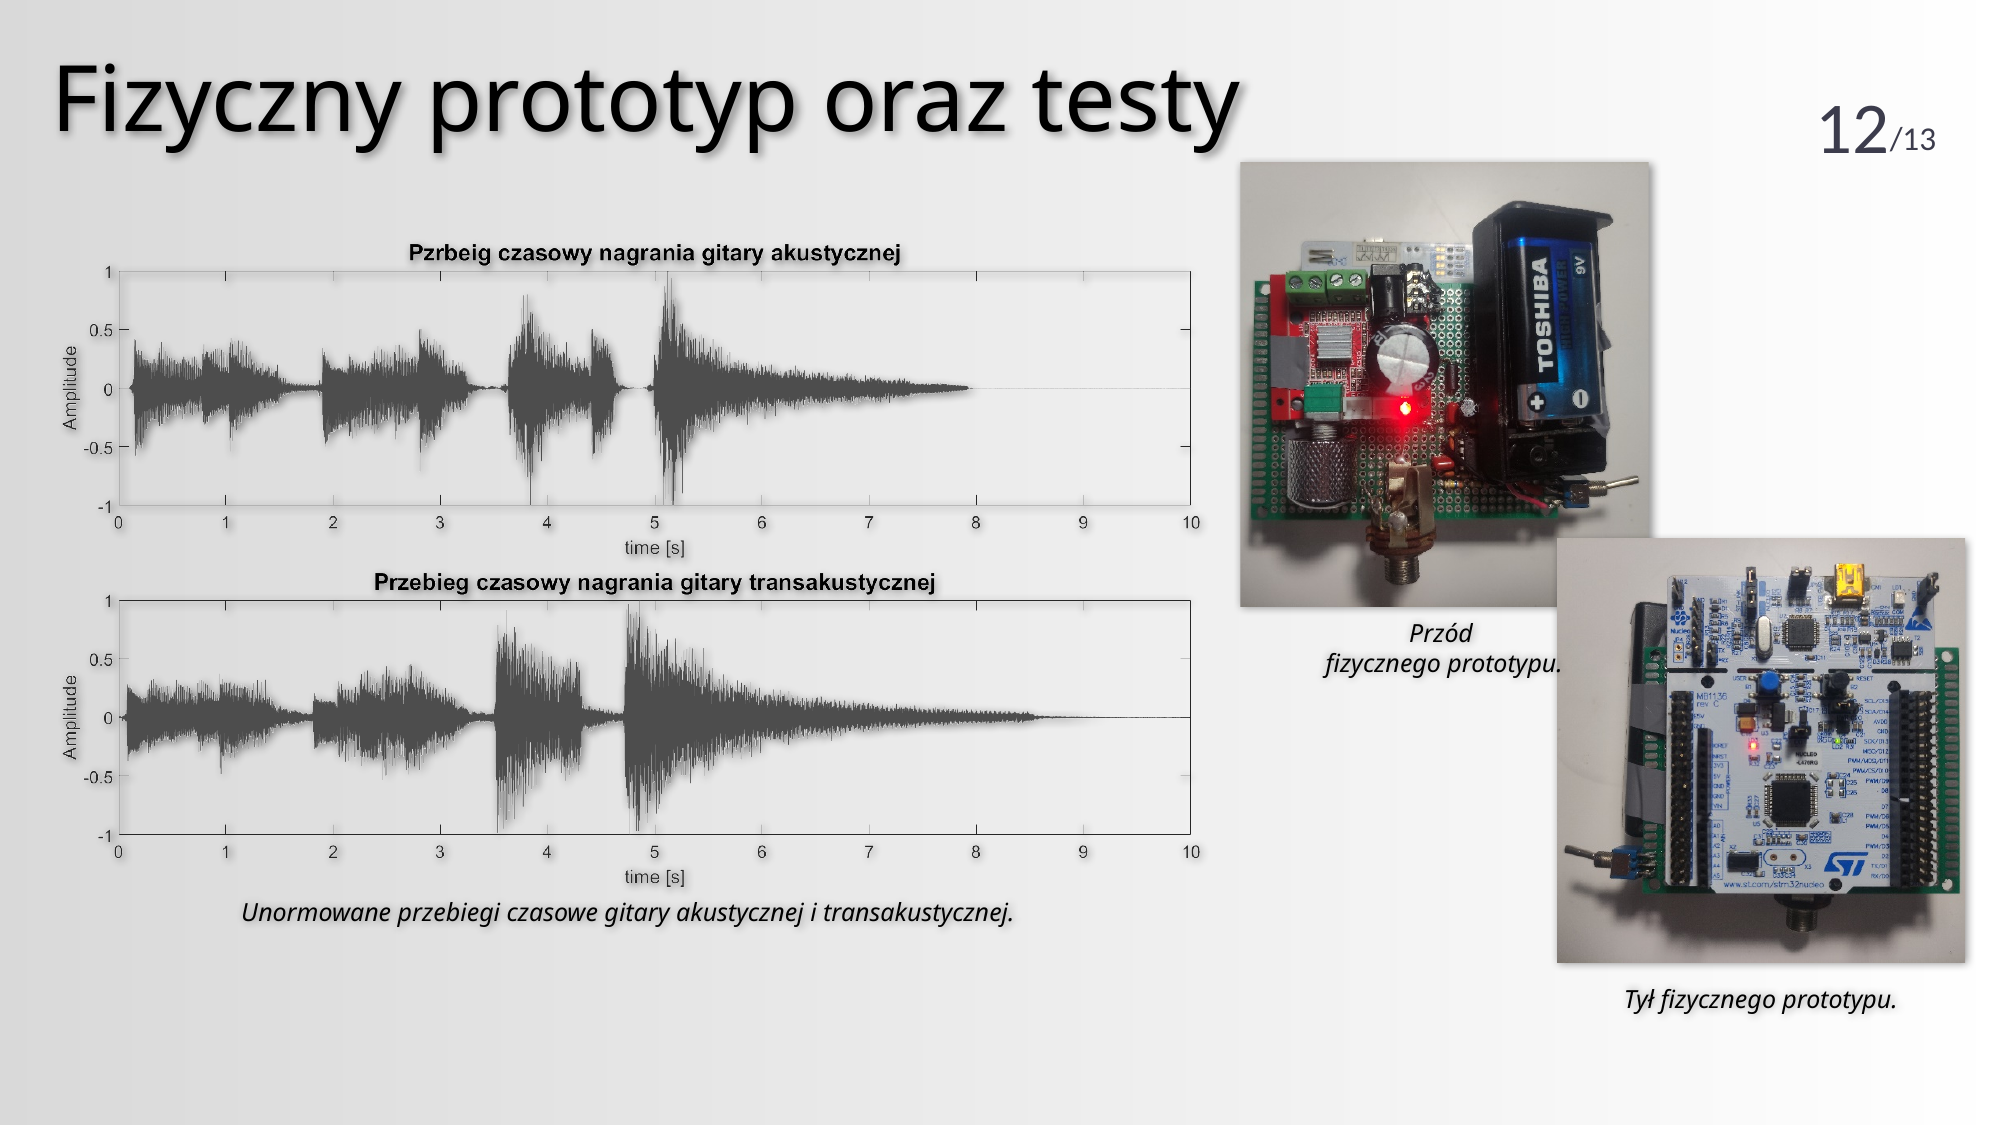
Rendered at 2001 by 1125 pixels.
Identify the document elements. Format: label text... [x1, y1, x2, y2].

picture [47, 235, 1210, 890]
text_box Unormowane przebiegi czasowe gitary akustycznej i transakustycznej. [148, 890, 1109, 934]
text_box Tył fizycznego prototypu. [1490, 975, 2000, 1021]
picture [1240, 162, 1966, 963]
text_box Przód fizycznego prototypu. [1210, 610, 1557, 685]
text_box 12 [1801, 73, 1934, 176]
text_box /13 [1874, 109, 2000, 165]
title Fizyczny prototyp oraz testy [36, 37, 1762, 166]
